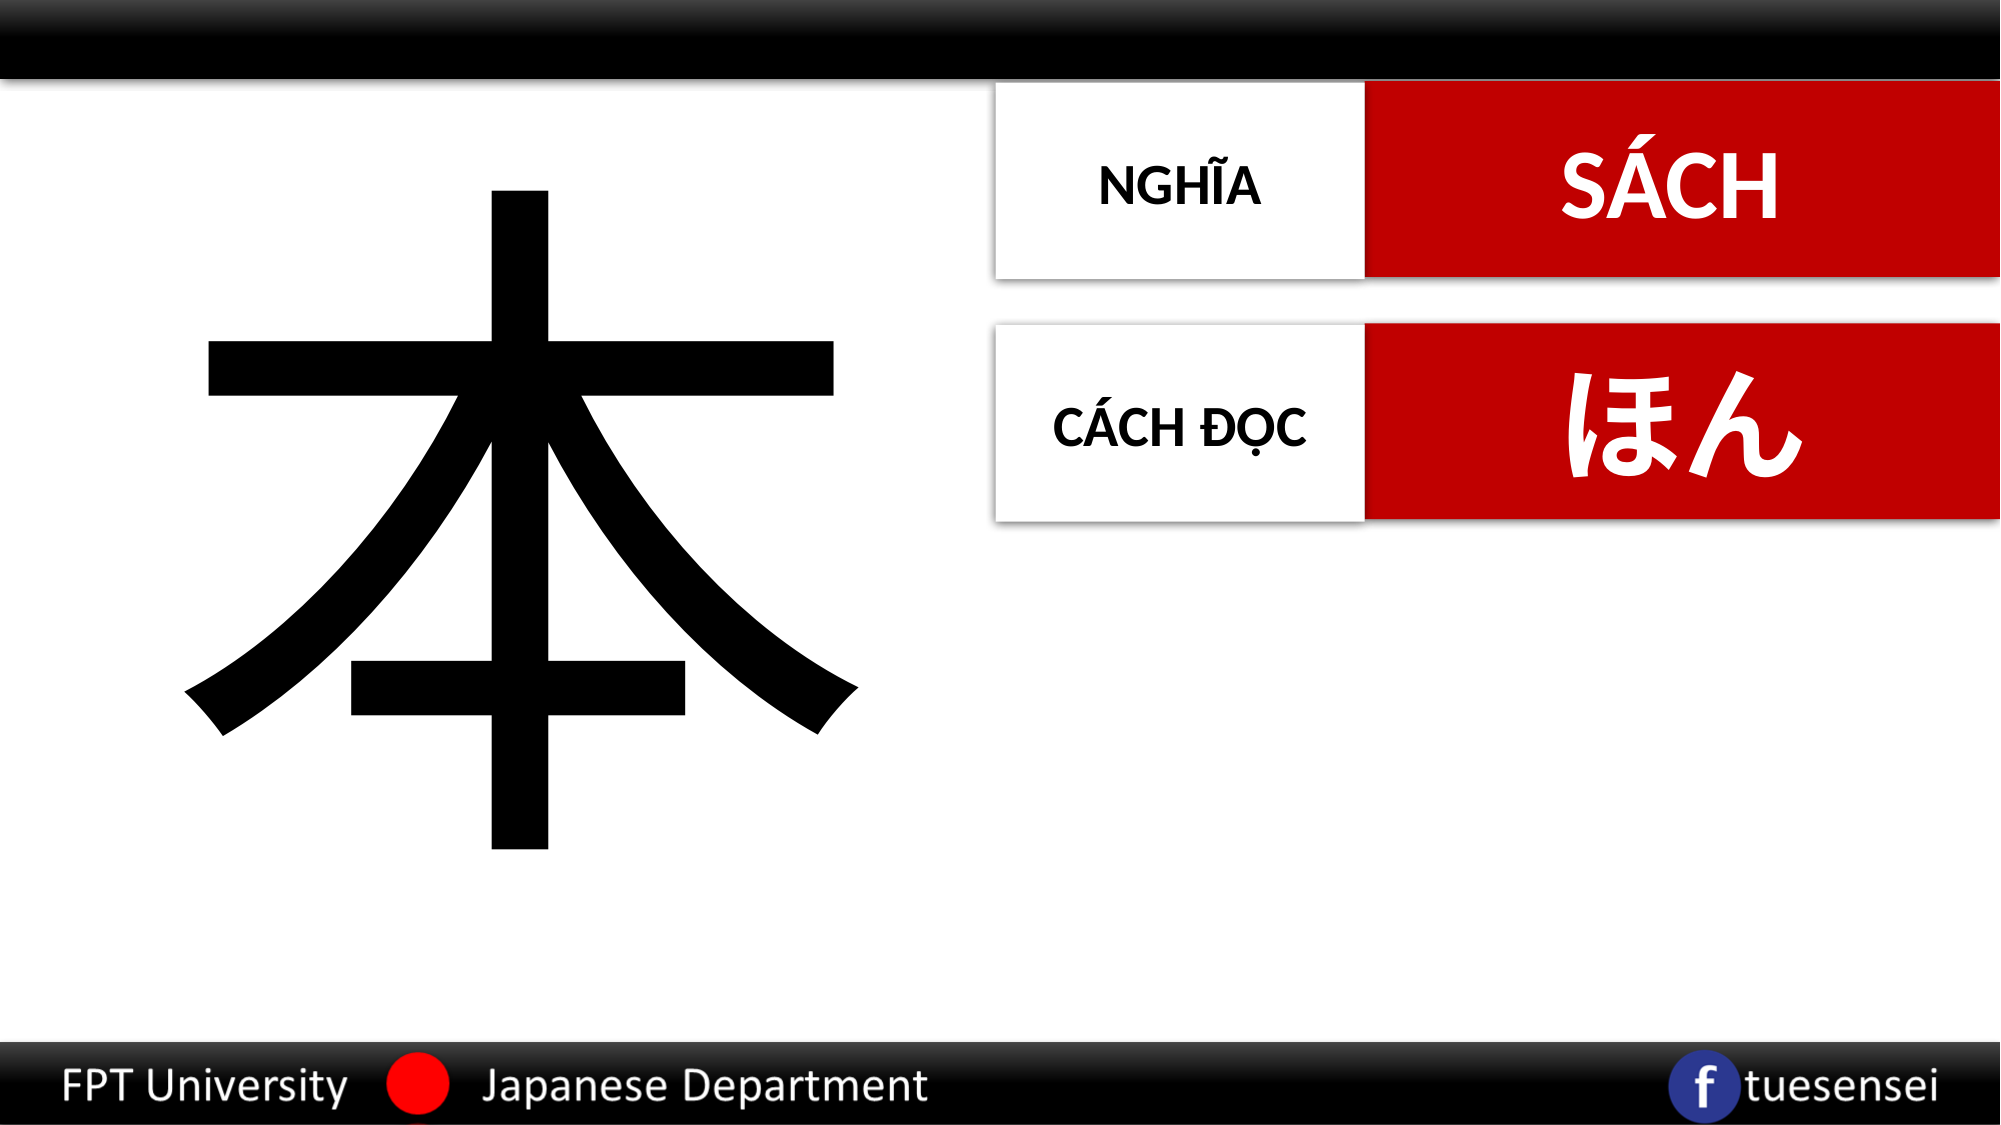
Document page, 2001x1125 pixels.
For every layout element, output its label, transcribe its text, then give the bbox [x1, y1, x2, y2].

text_box [0, 0, 2000, 79]
text_box NGHĨA [995, 82, 1365, 280]
picture [0, 1031, 2000, 1125]
list 本 [147, 165, 797, 834]
text_box ほん [1369, 323, 2000, 520]
text_box SÁCH [1369, 81, 2000, 277]
text_box CÁCH ĐỌC [995, 324, 1365, 522]
